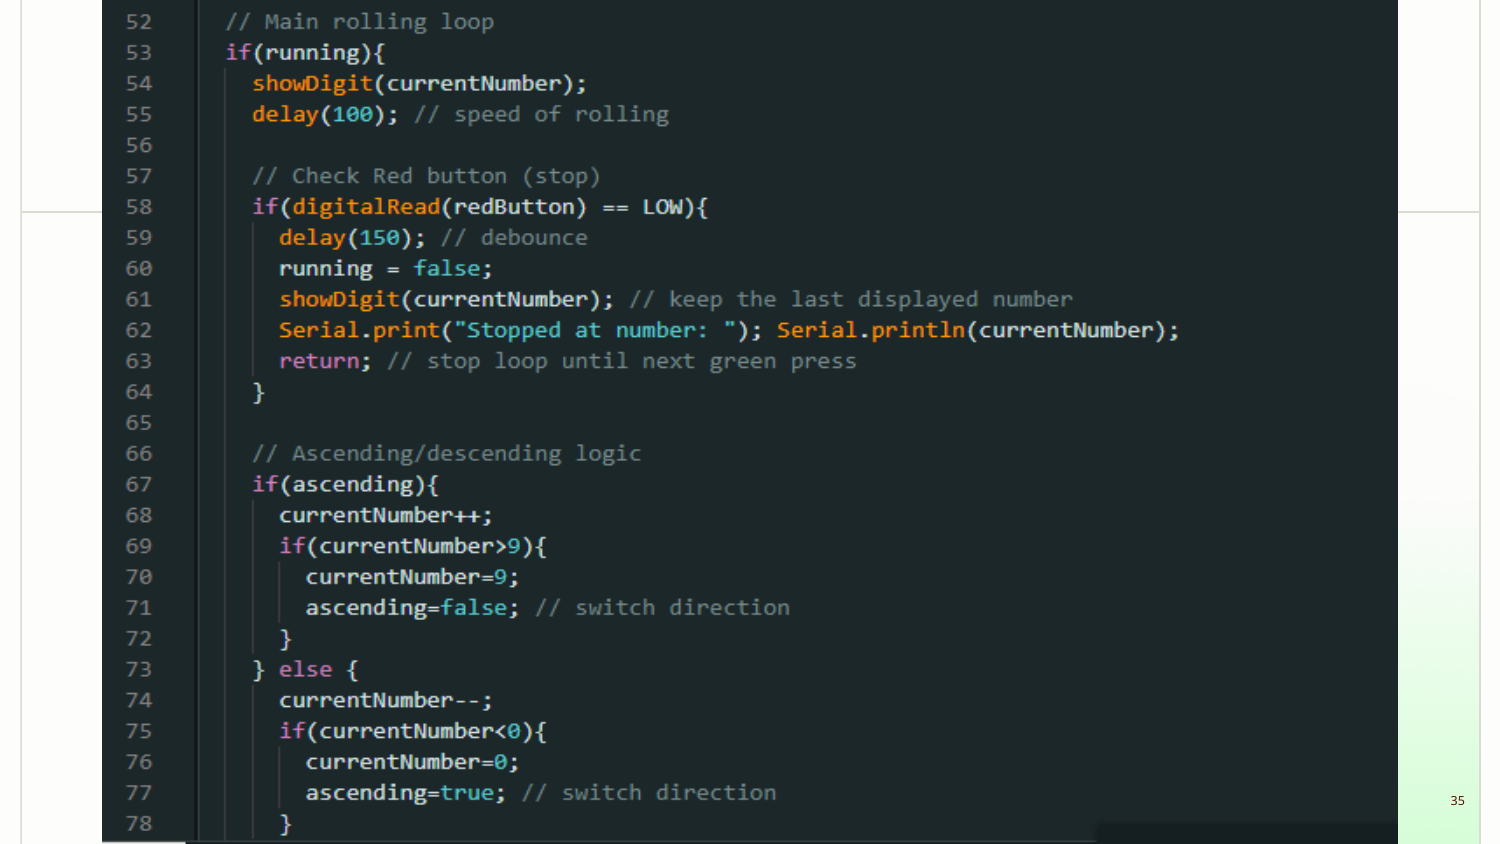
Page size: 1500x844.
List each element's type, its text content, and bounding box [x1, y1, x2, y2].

slide_number ‹#› [1402, 778, 1481, 843]
picture [102, 0, 1479, 844]
